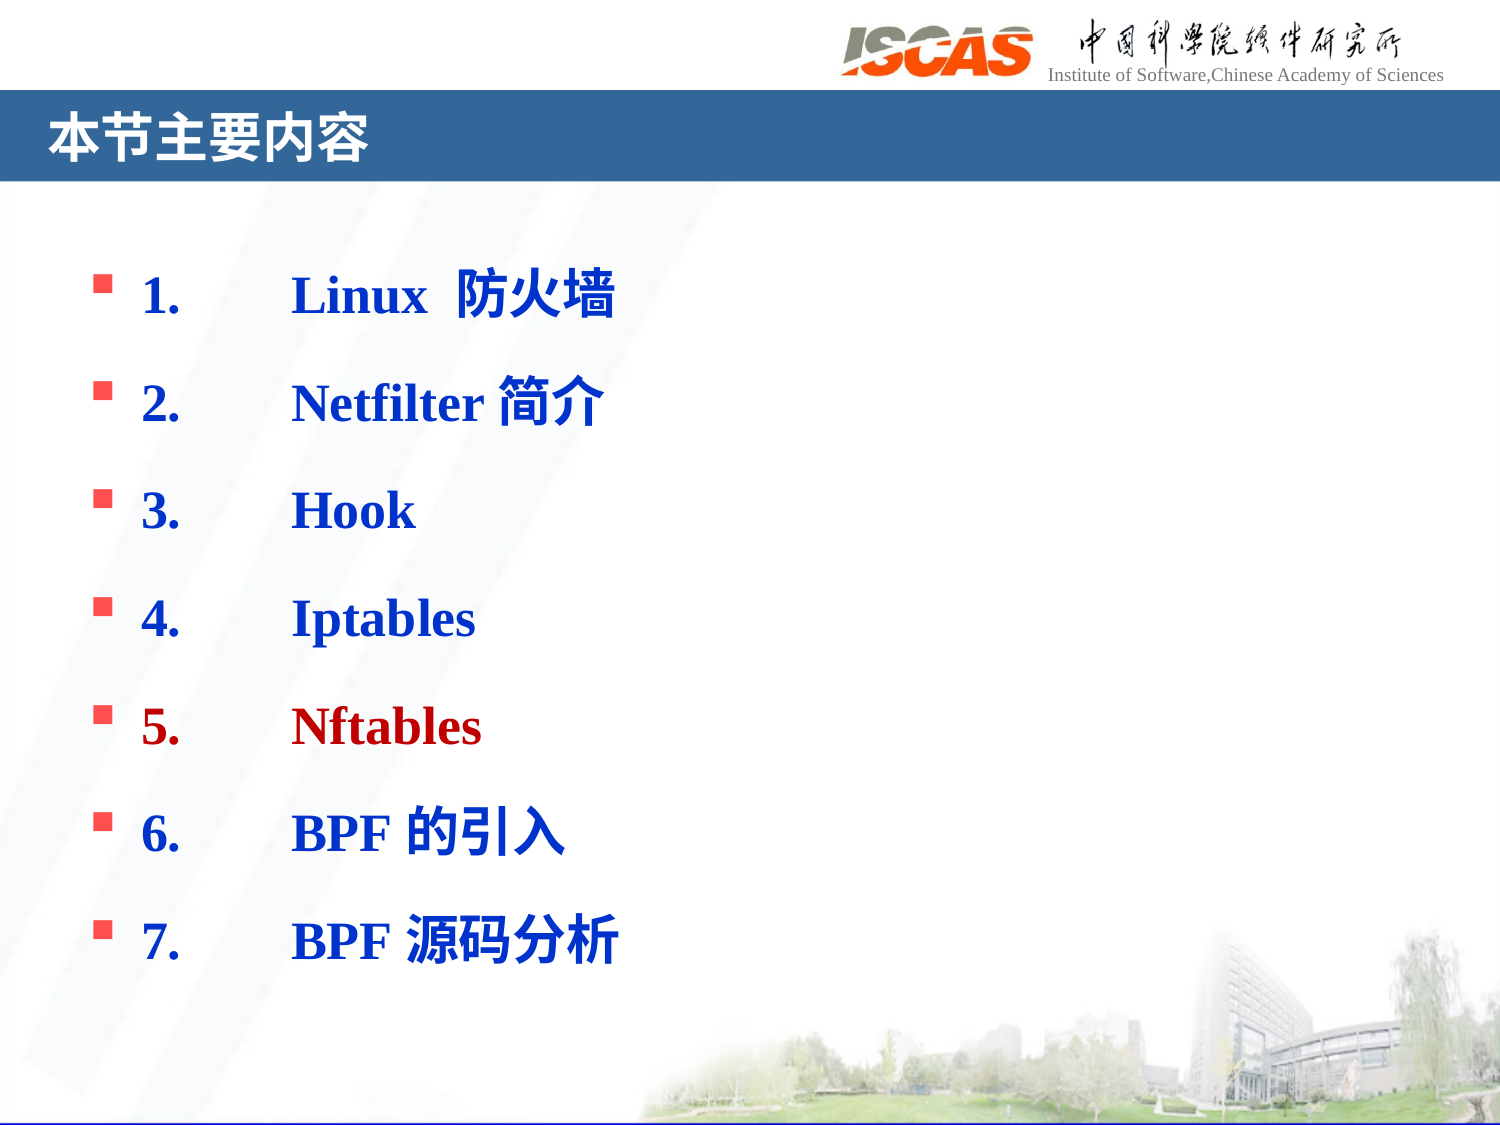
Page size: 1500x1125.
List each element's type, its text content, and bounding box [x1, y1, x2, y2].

picture [0, 182, 1500, 1125]
title 本节主要内容 [0, 89, 1500, 182]
picture [1077, 15, 1402, 71]
list 1. Linux 防火墙 2. Netfilter简介 3. Hook 4. Iptables 5. Nftables 6. BPF的引入 7. BPF源码分析 [73, 219, 1427, 1024]
picture [837, 18, 1045, 87]
